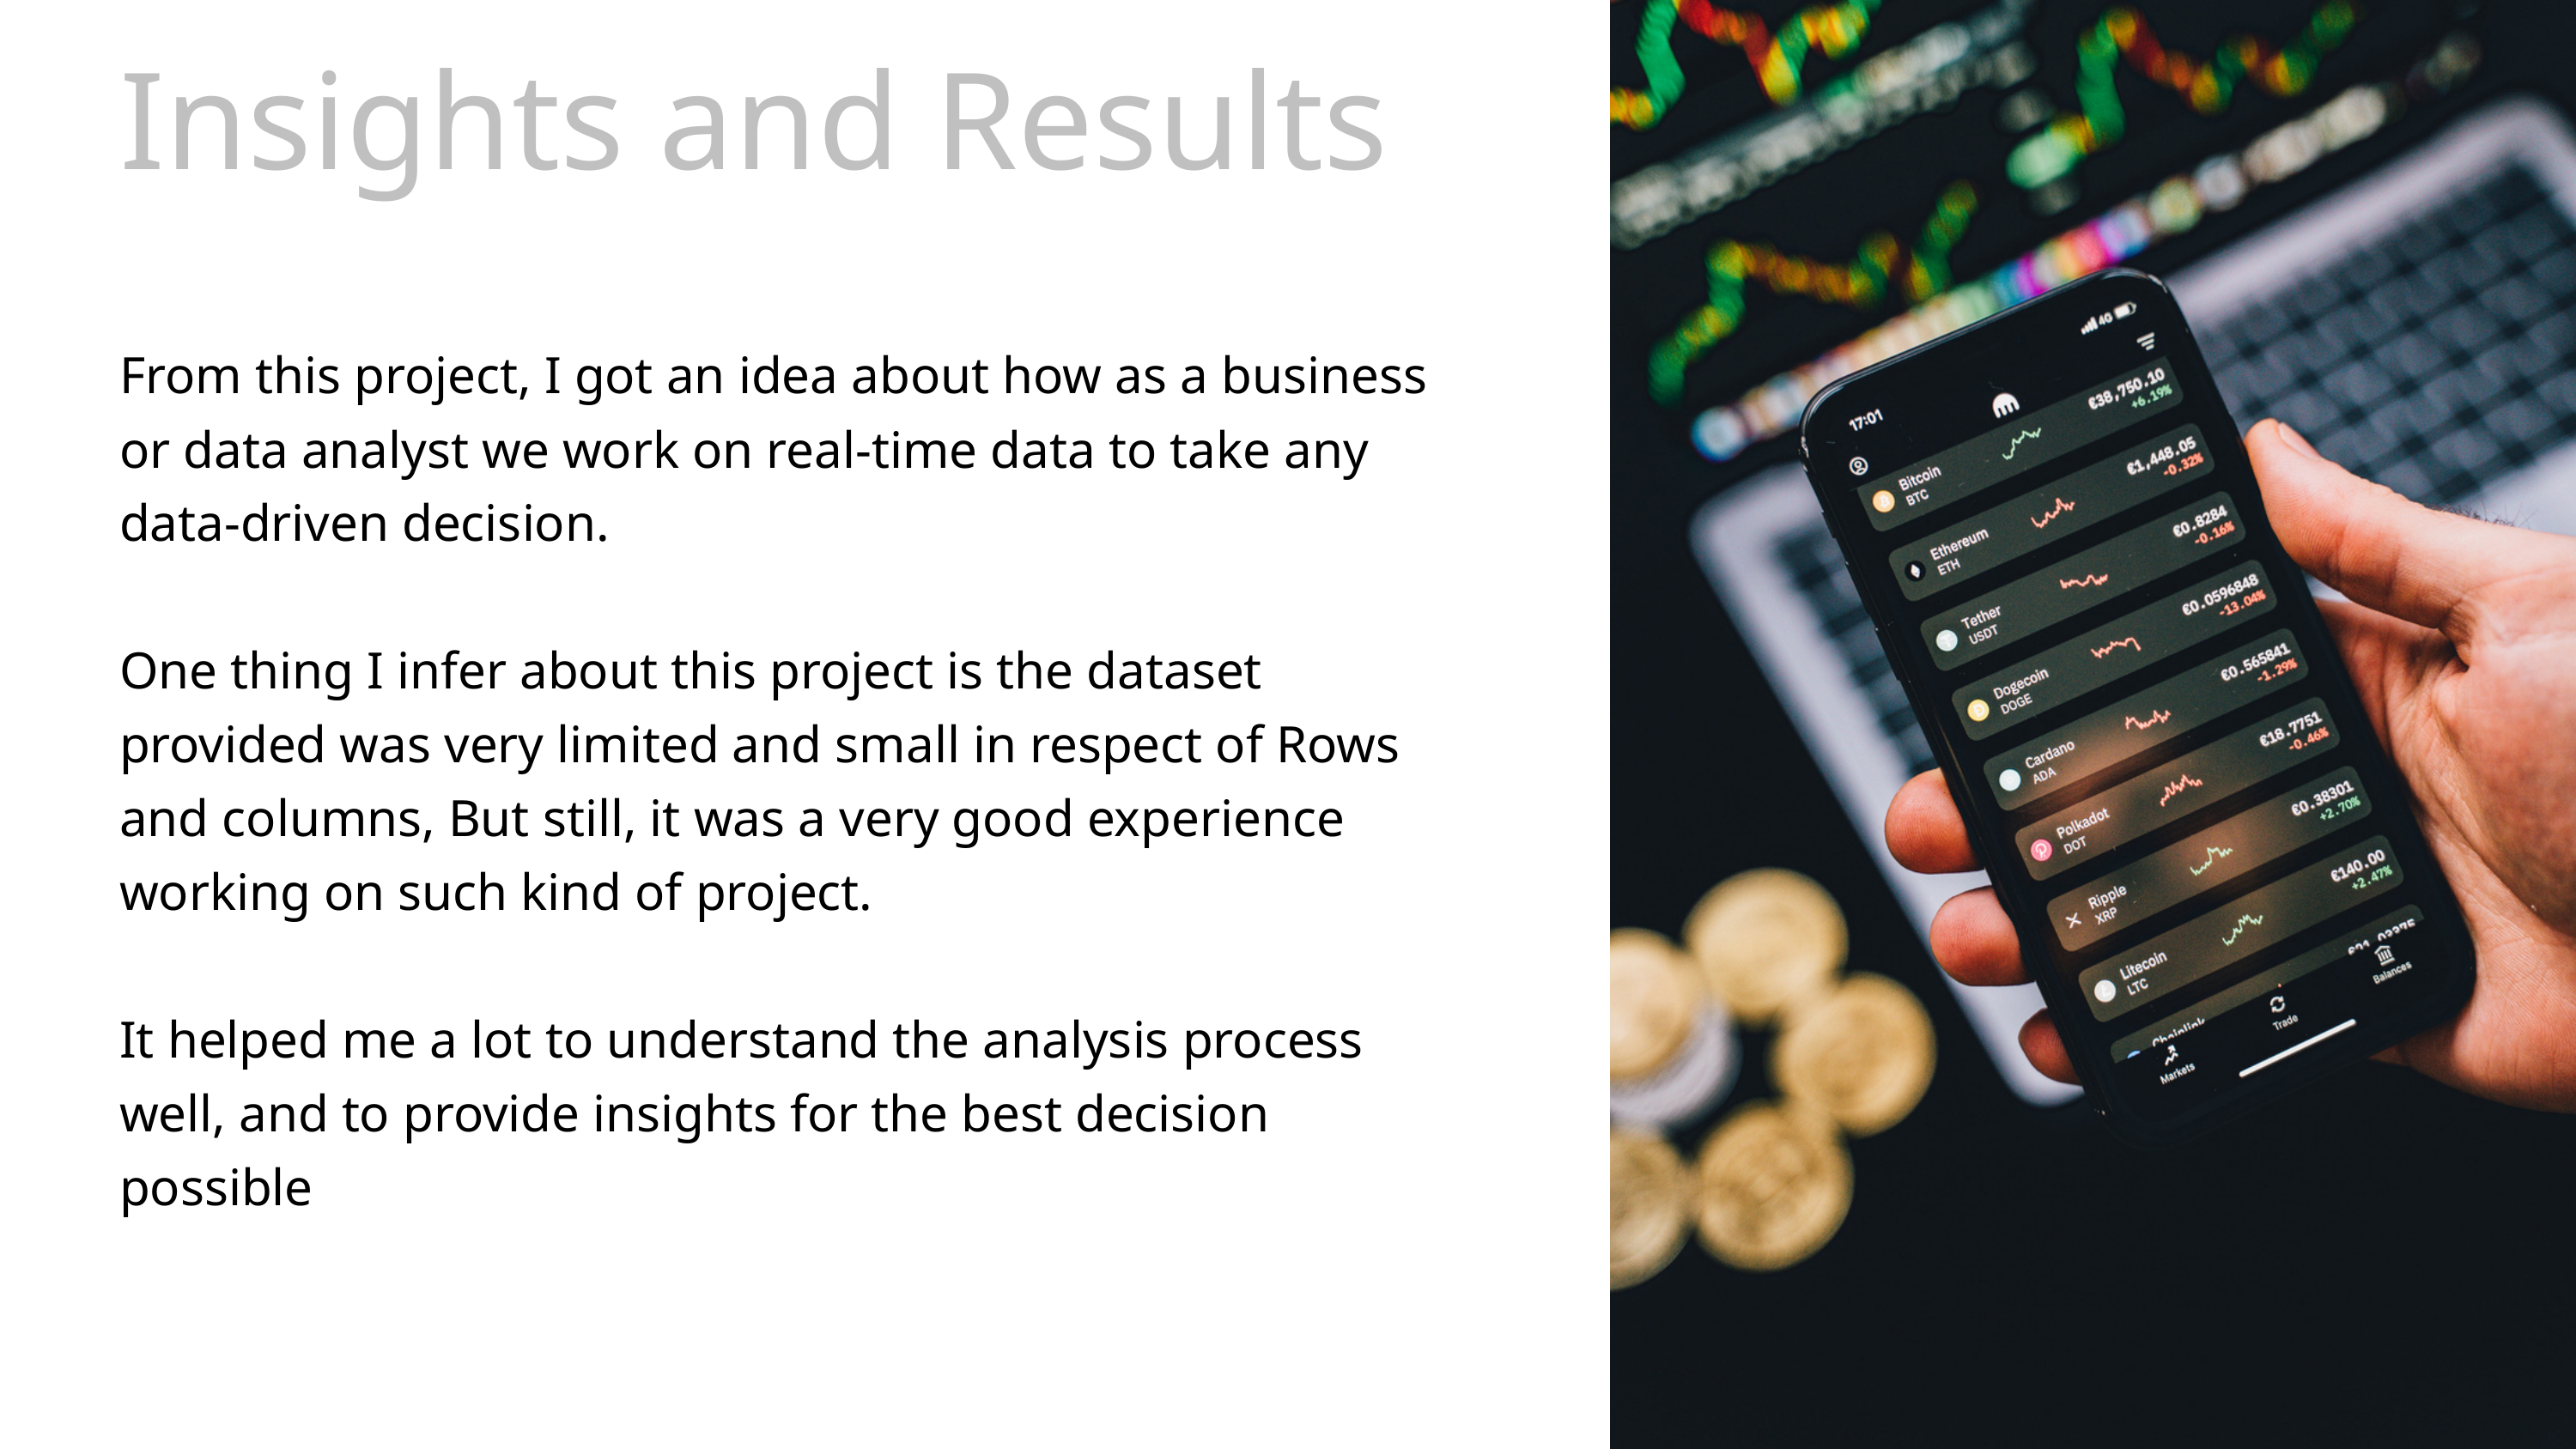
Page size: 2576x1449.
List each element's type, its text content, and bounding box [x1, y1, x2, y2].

text_box From this project, I got an idea about how as a business or data analyst we work on real-time data to take any data-driven decision. One thing I infer about this project is the dataset provided was very limited and small in respect of Rows and columns, But still, it was a very good experience working on such kind of project. It helped me a lot to understand the analysis process well, and to provide insights for the best decision possible [119, 330, 1471, 1216]
text_box Insights and Results [119, 9, 1455, 197]
text_box [1609, 0, 2576, 1449]
